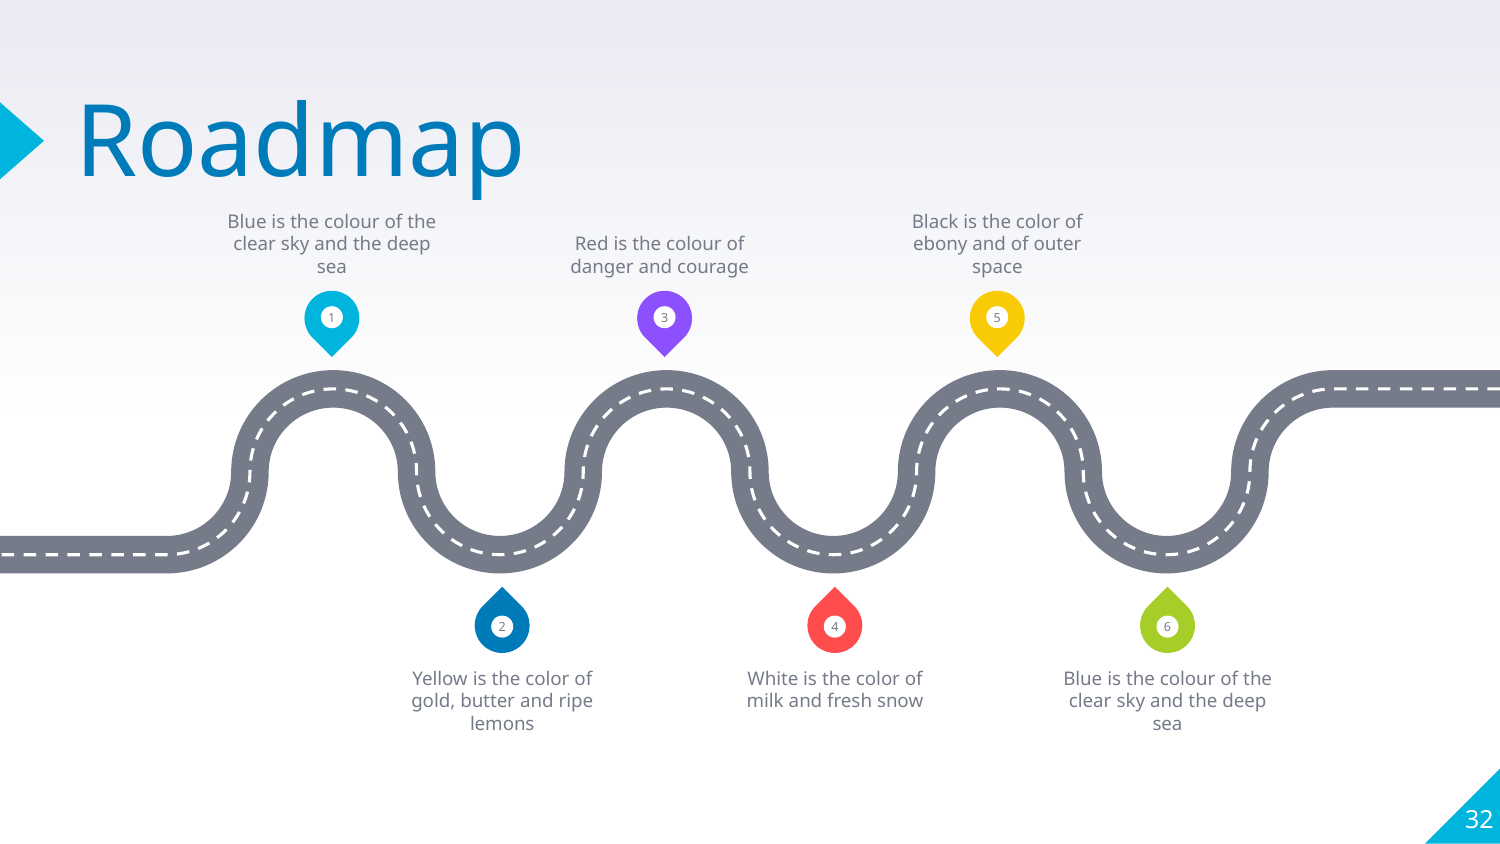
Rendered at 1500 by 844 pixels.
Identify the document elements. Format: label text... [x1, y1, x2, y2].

text_box Blue is the colour of the clear sky and the deep sea [226, 189, 438, 278]
text_box White is the color of milk and fresh snow [729, 666, 941, 755]
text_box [795, 586, 874, 665]
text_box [625, 279, 704, 358]
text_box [463, 586, 542, 665]
text_box Red is the colour of danger and courage [553, 189, 765, 278]
text_box Blue is the colour of the clear sky and the deep sea [1062, 666, 1273, 755]
text_box Yellow is the color of gold, butter and ripe lemons [396, 666, 608, 755]
text_box Black is the color of ebony and of outer space [891, 189, 1103, 278]
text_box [292, 279, 371, 358]
slide_number 32 [1418, 760, 1494, 838]
text_box [0, 388, 1500, 555]
title Roadmap [75, 99, 1001, 277]
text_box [958, 279, 1037, 358]
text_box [1128, 586, 1207, 665]
